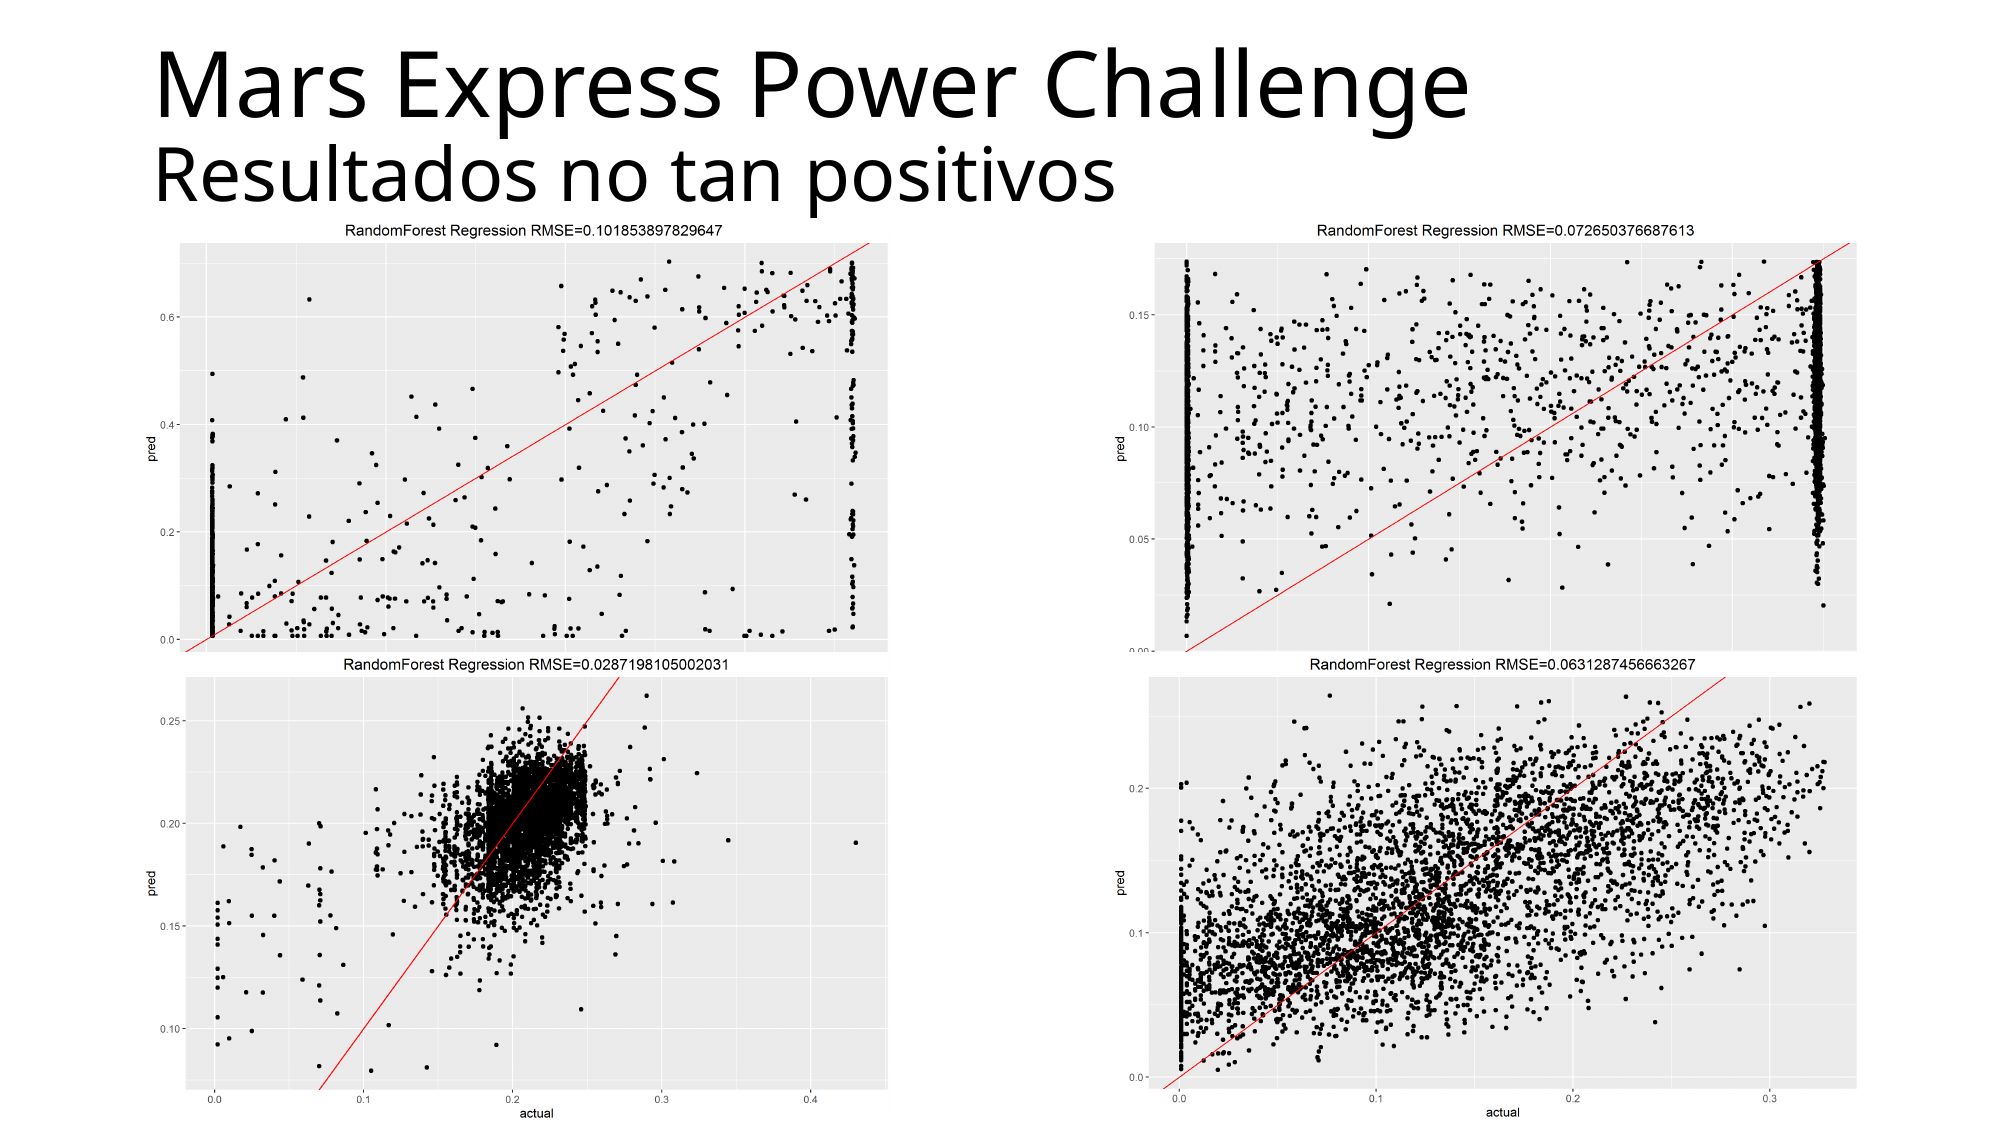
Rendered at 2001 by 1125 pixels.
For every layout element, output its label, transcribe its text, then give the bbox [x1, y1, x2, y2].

title Mars Express Power Challenge Resultados no tan positivos [137, 19, 1863, 237]
picture [1106, 217, 1863, 1125]
picture [137, 217, 894, 1125]
